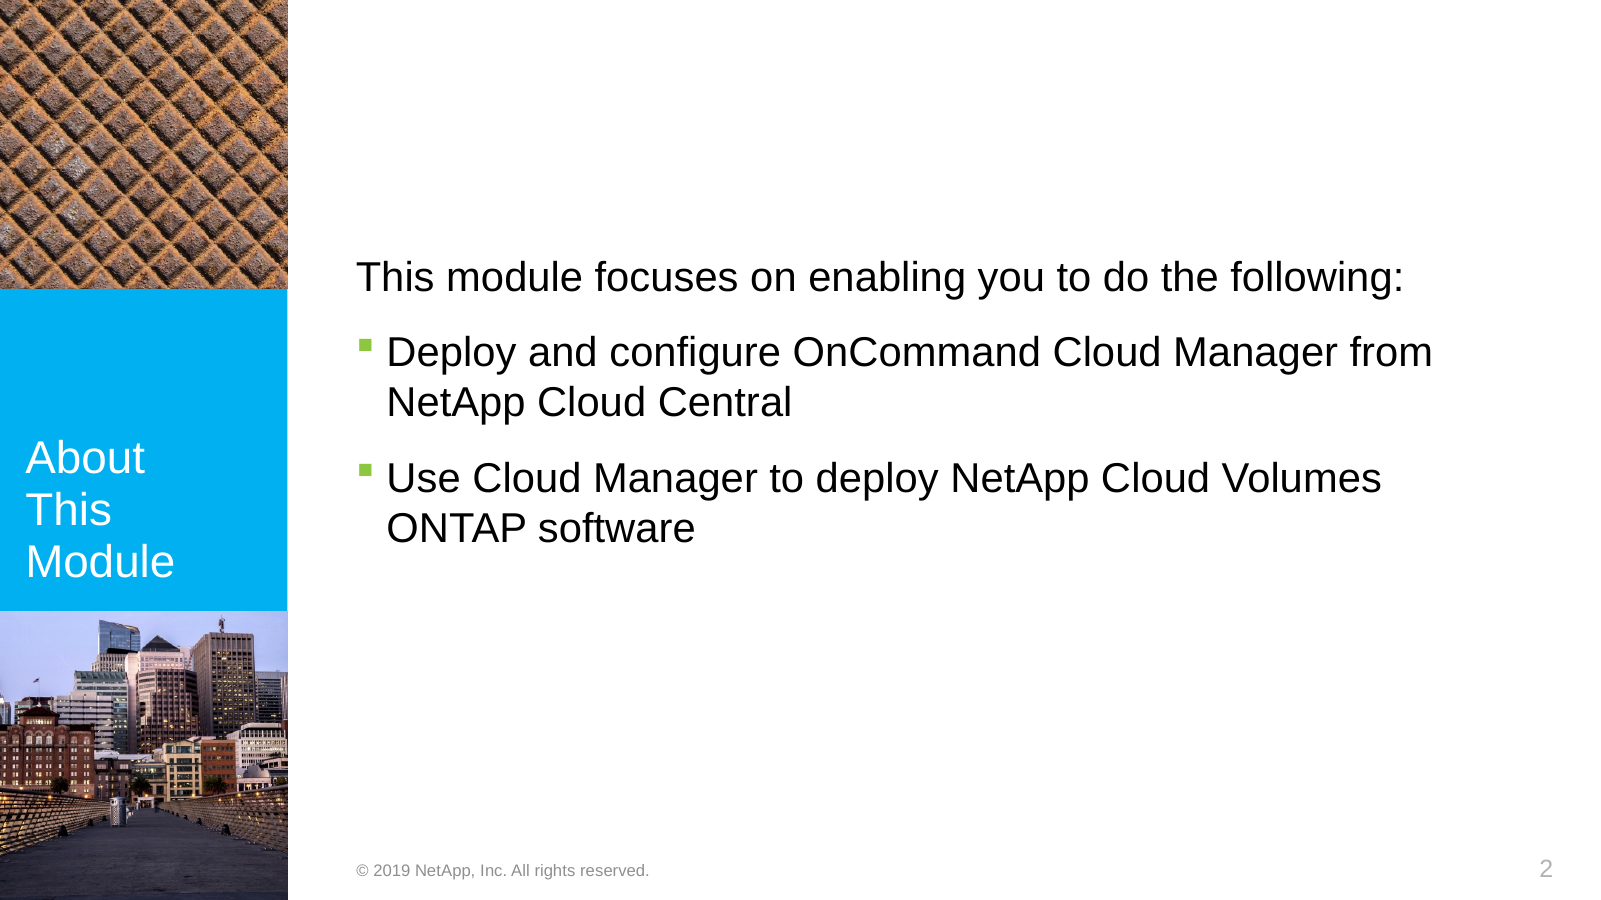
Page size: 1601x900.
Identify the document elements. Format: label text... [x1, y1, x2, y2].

picture [0, 612, 288, 900]
slide_number 2 [1458, 851, 1569, 884]
footer © 2019 NetApp, Inc. All rights reserved. [344, 853, 1168, 887]
picture [0, 0, 288, 288]
list This module focuses on enabling you to do the following: Deploy and configure OnCommand Cloud Manager from NetApp Cloud Central Use Cloud Manager to deploy NetApp Cloud Volumes ONTAP software [343, 106, 1537, 769]
